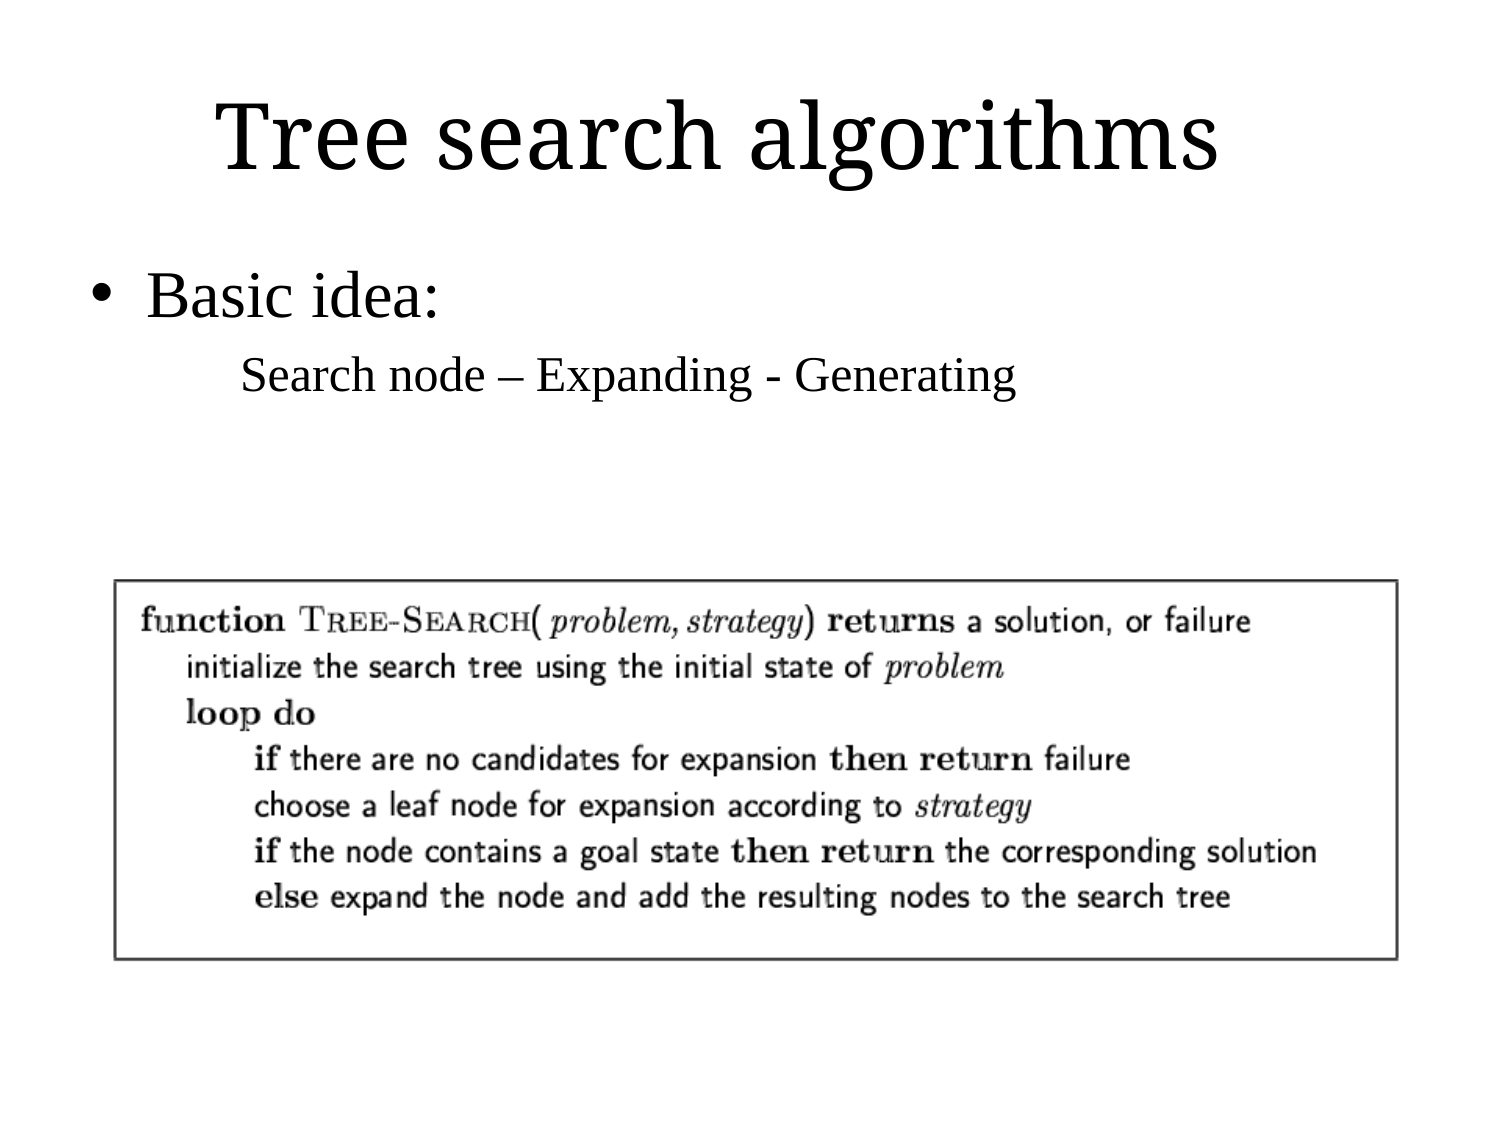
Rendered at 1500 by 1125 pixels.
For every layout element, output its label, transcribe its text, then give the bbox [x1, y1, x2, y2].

list Basic idea: Search node – Expanding - Generating [75, 243, 1425, 986]
picture [99, 562, 1413, 976]
title Tree search algorithms [137, 62, 1299, 203]
